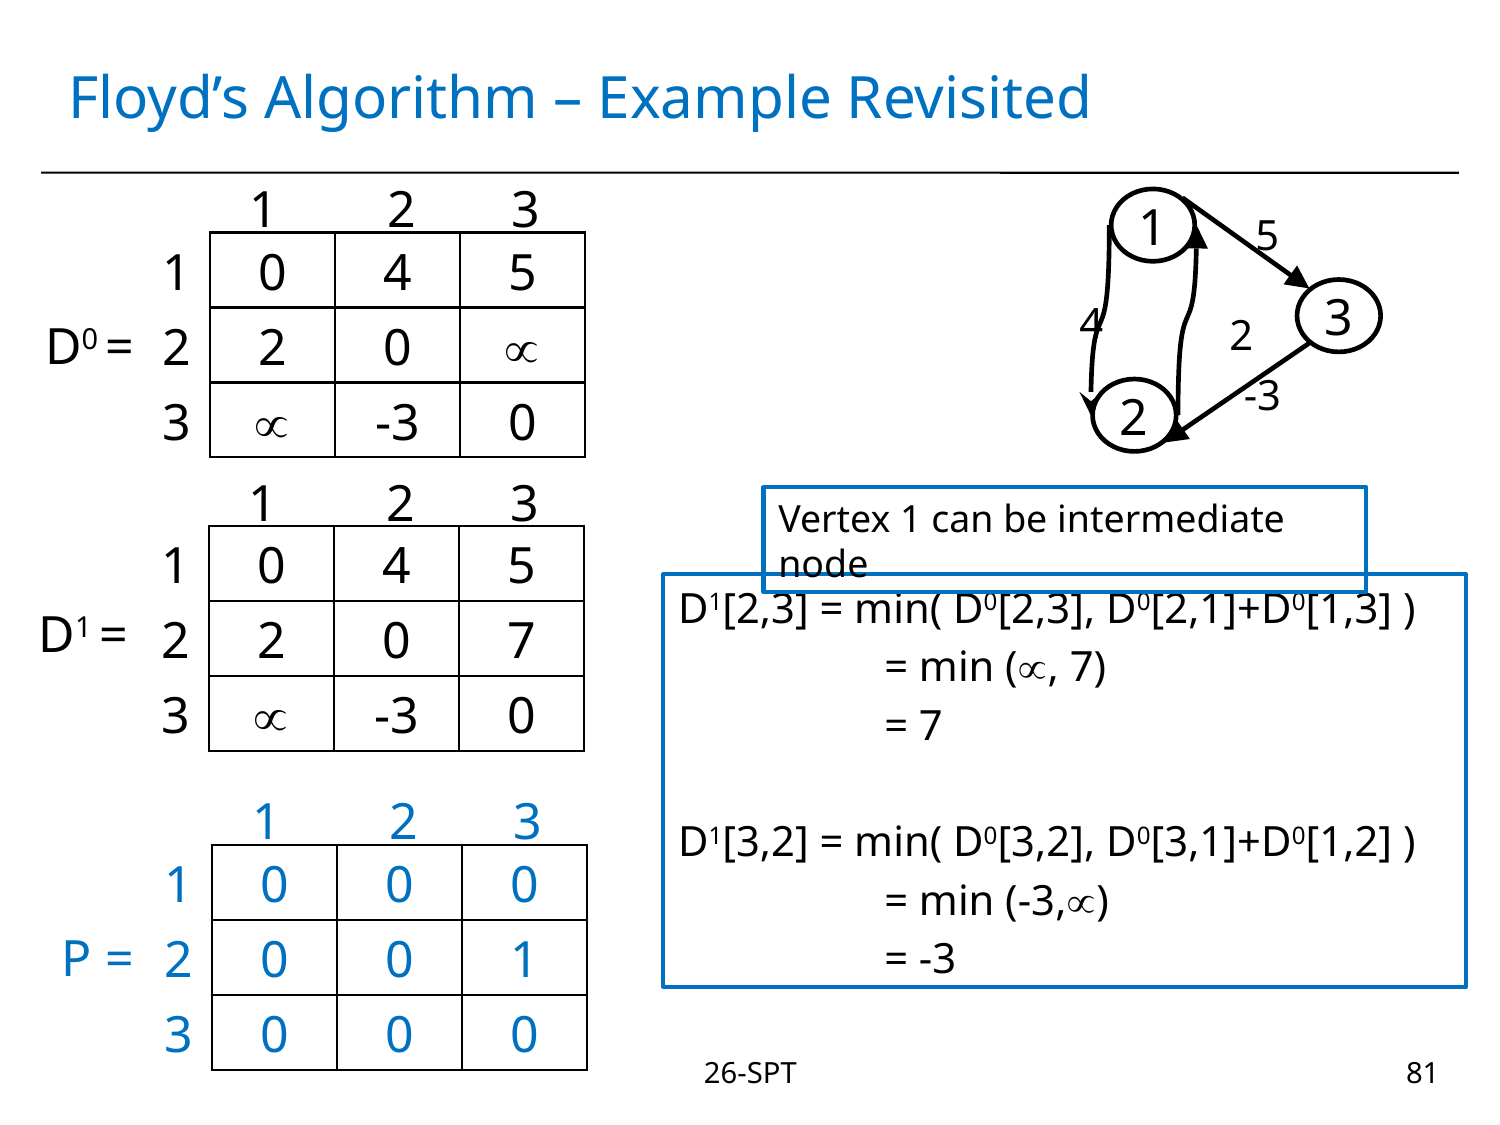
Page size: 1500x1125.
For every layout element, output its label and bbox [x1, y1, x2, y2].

footer [502, 1046, 999, 1125]
text_box [30, 169, 586, 459]
text_box [146, 463, 585, 753]
text_box [47, 781, 588, 1071]
text_box [10, 595, 143, 670]
text_box [663, 487, 1467, 987]
slide_number [1104, 1046, 1455, 1125]
text_box [1064, 188, 1381, 452]
title [52, 30, 1448, 159]
